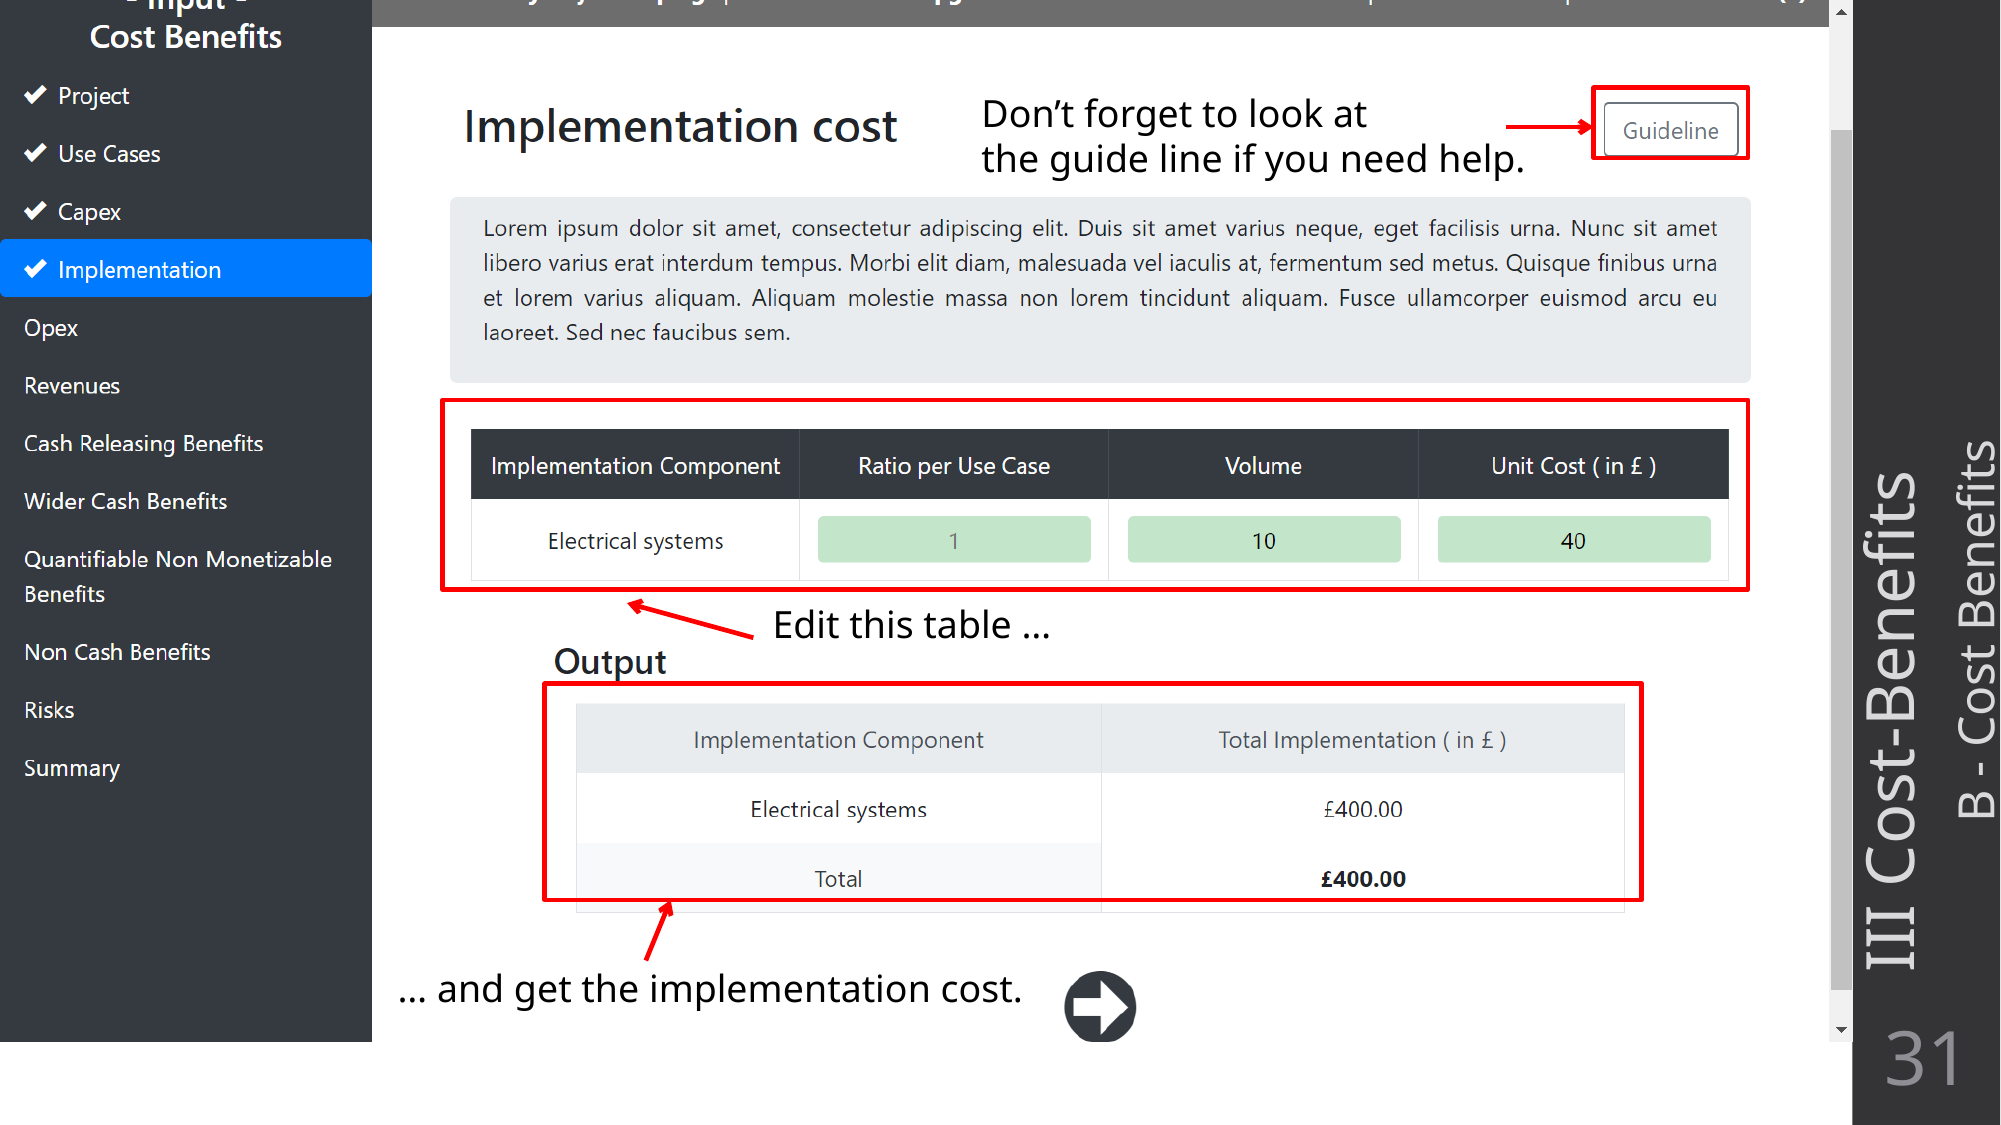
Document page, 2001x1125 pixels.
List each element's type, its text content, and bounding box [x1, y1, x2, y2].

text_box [626, 602, 754, 638]
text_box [645, 899, 671, 961]
picture [0, 0, 1853, 1043]
slide_number 31 [1852, 1012, 2000, 1110]
footer III Cost-Benefits B - Cost Benefits [1897, 400, 1958, 988]
